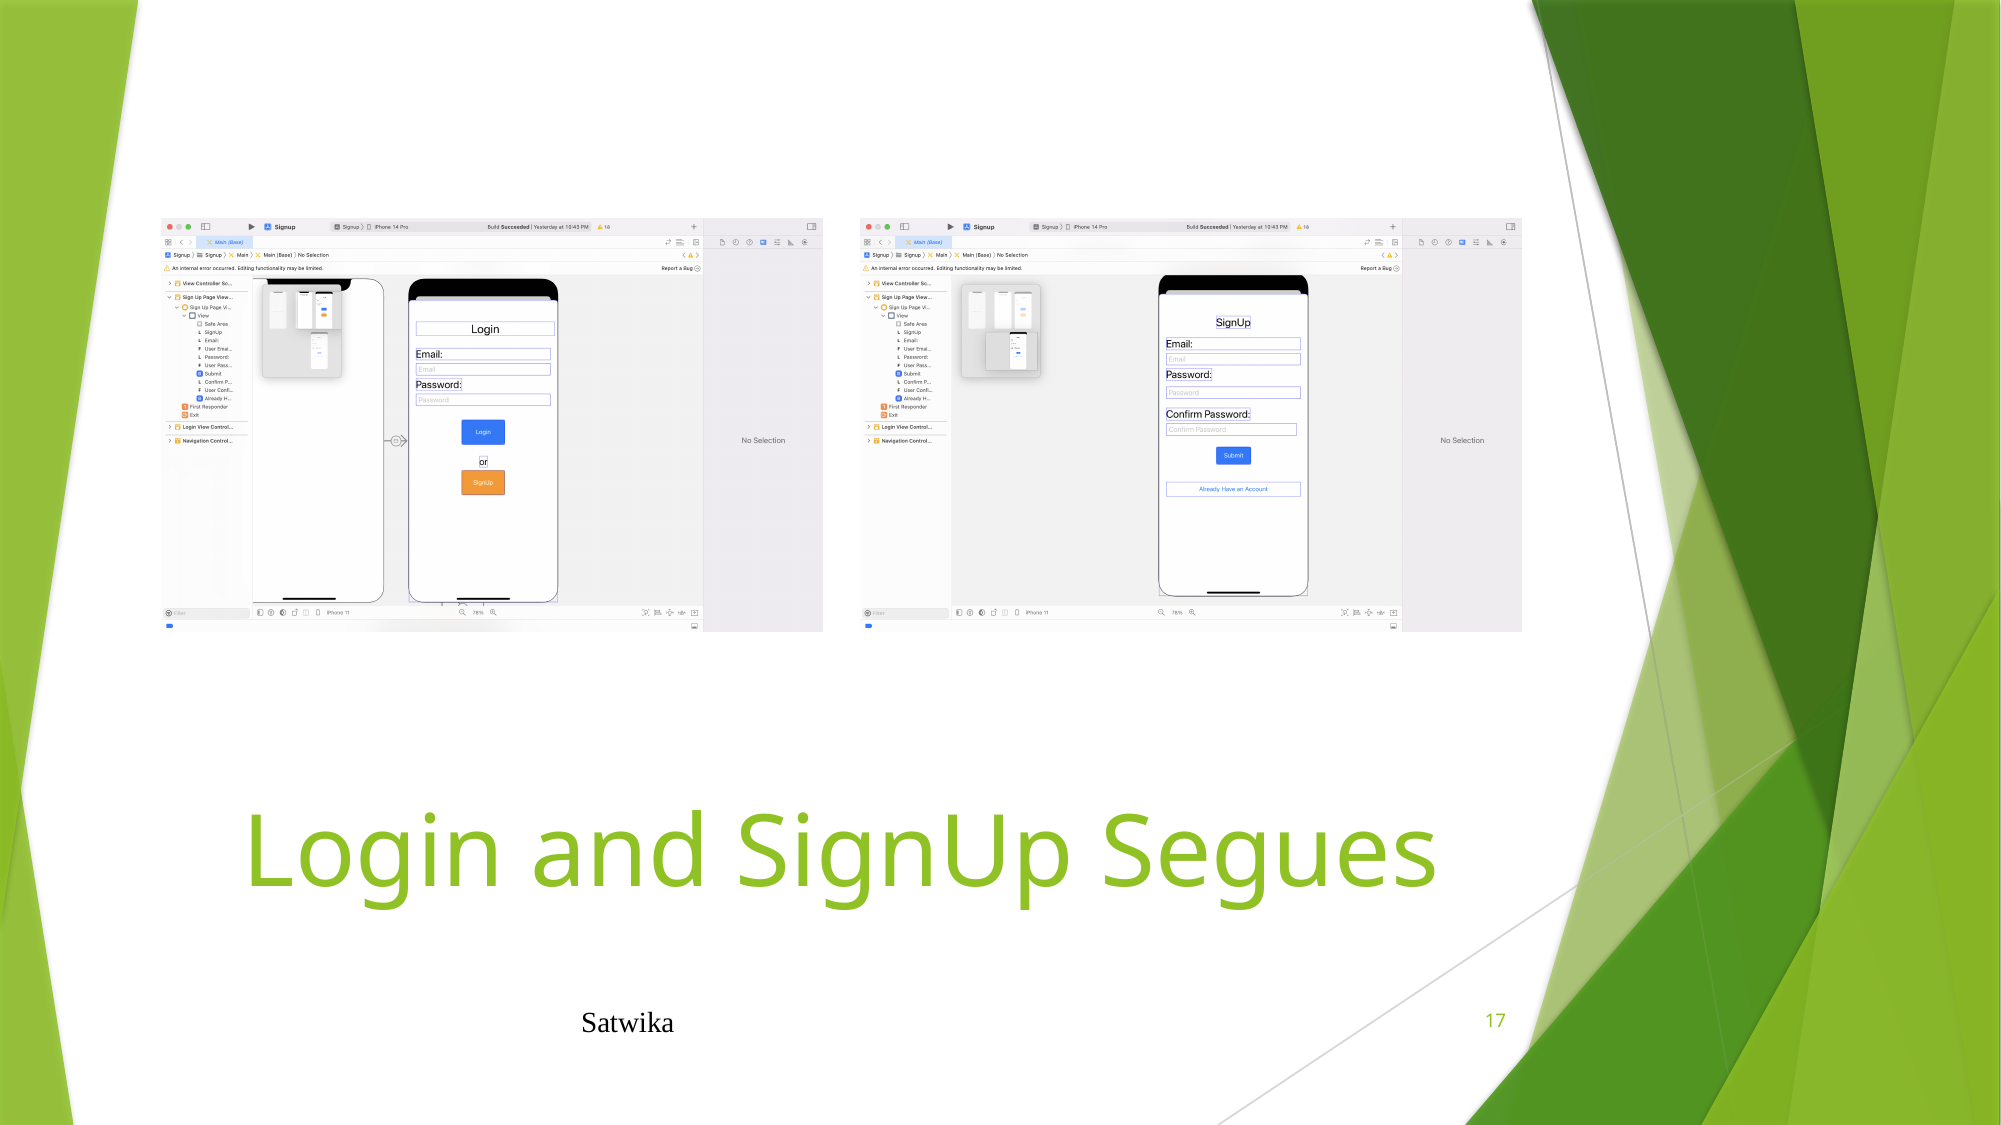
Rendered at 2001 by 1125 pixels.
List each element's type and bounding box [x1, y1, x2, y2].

text_box [0, 0, 2000, 1125]
picture [161, 218, 824, 633]
picture [859, 218, 1522, 633]
